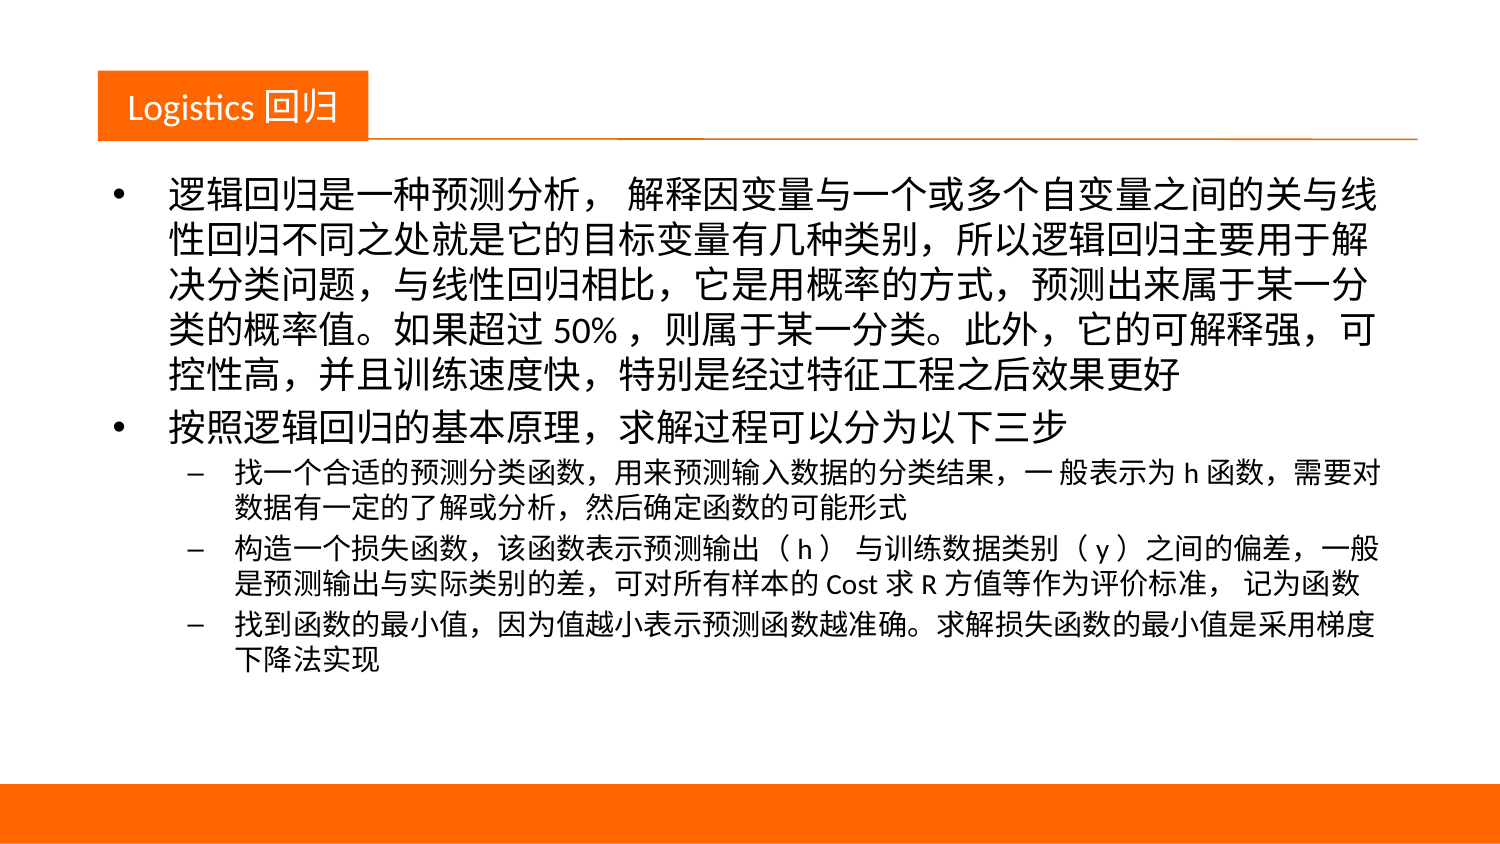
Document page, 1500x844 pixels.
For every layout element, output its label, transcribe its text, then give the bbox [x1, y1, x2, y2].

text_box [99, 70, 130, 147]
text_box [0, 782, 1500, 844]
text_box Logistics回归 [96, 68, 370, 143]
